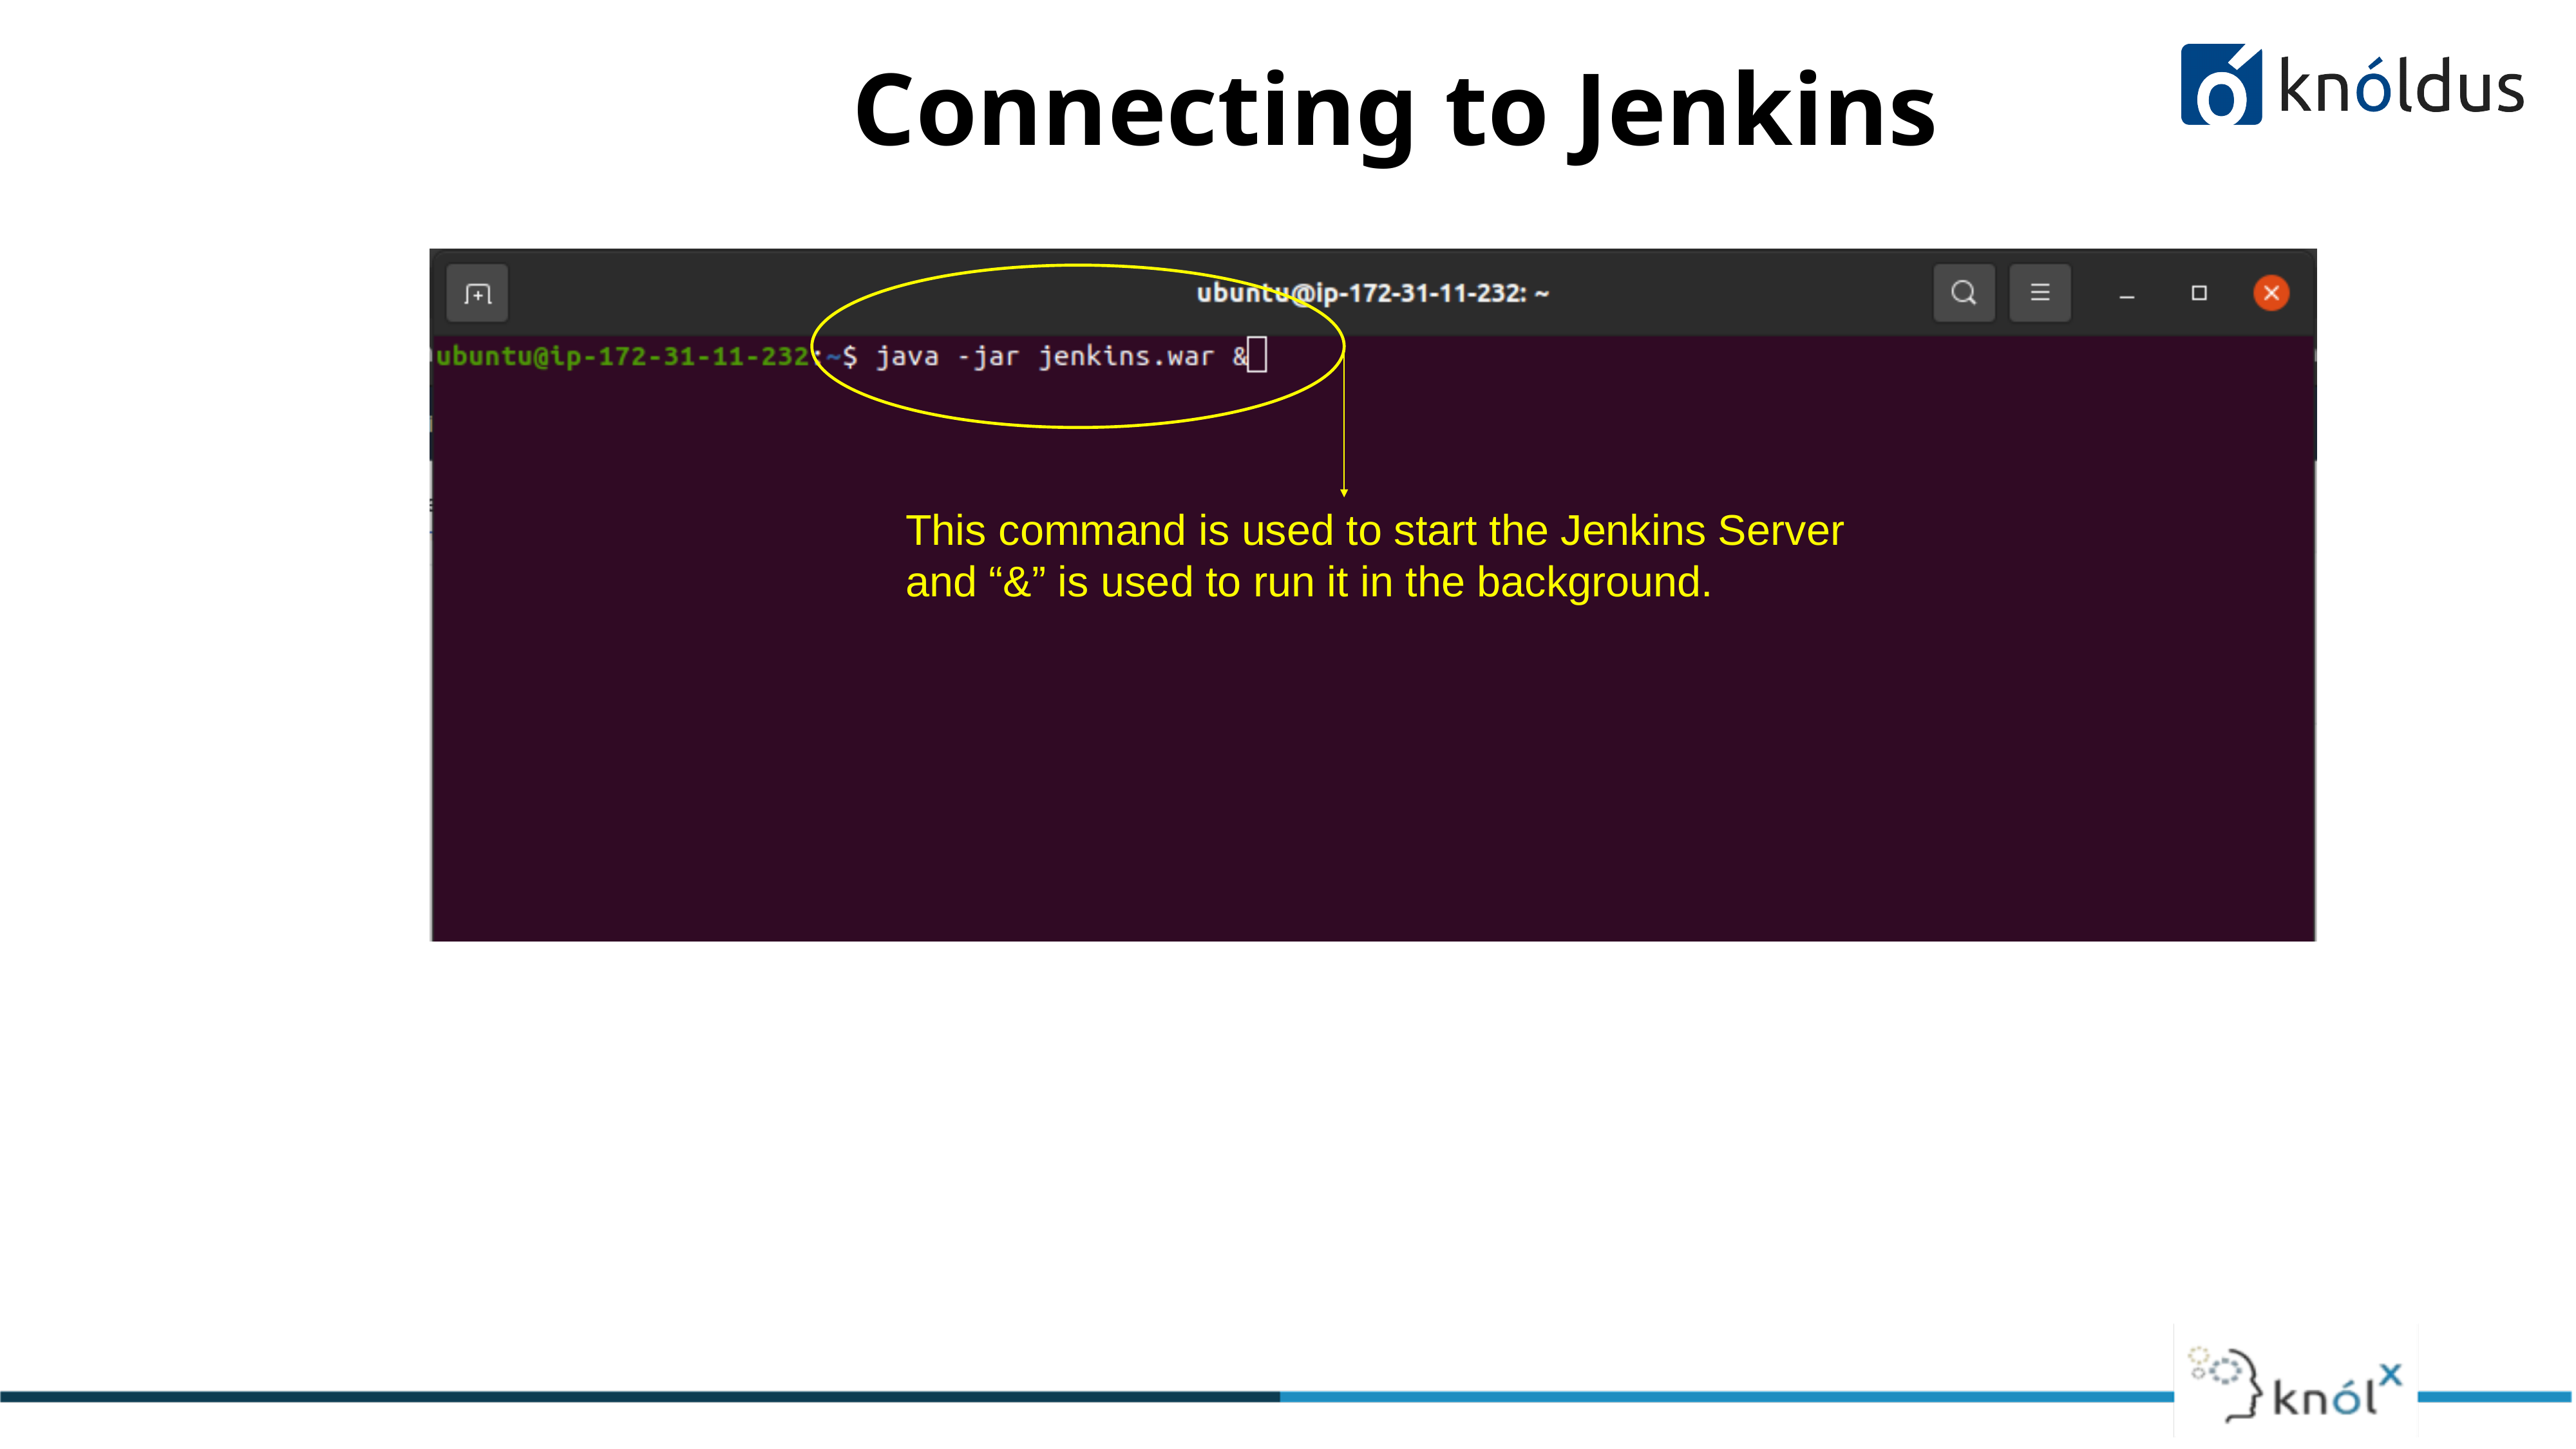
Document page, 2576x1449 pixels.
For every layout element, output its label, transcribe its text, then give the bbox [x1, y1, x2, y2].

title Connecting to Jenkins [744, 46, 2047, 169]
picture [0, 1323, 2572, 1437]
picture [429, 248, 2318, 942]
picture [2181, 44, 2524, 125]
